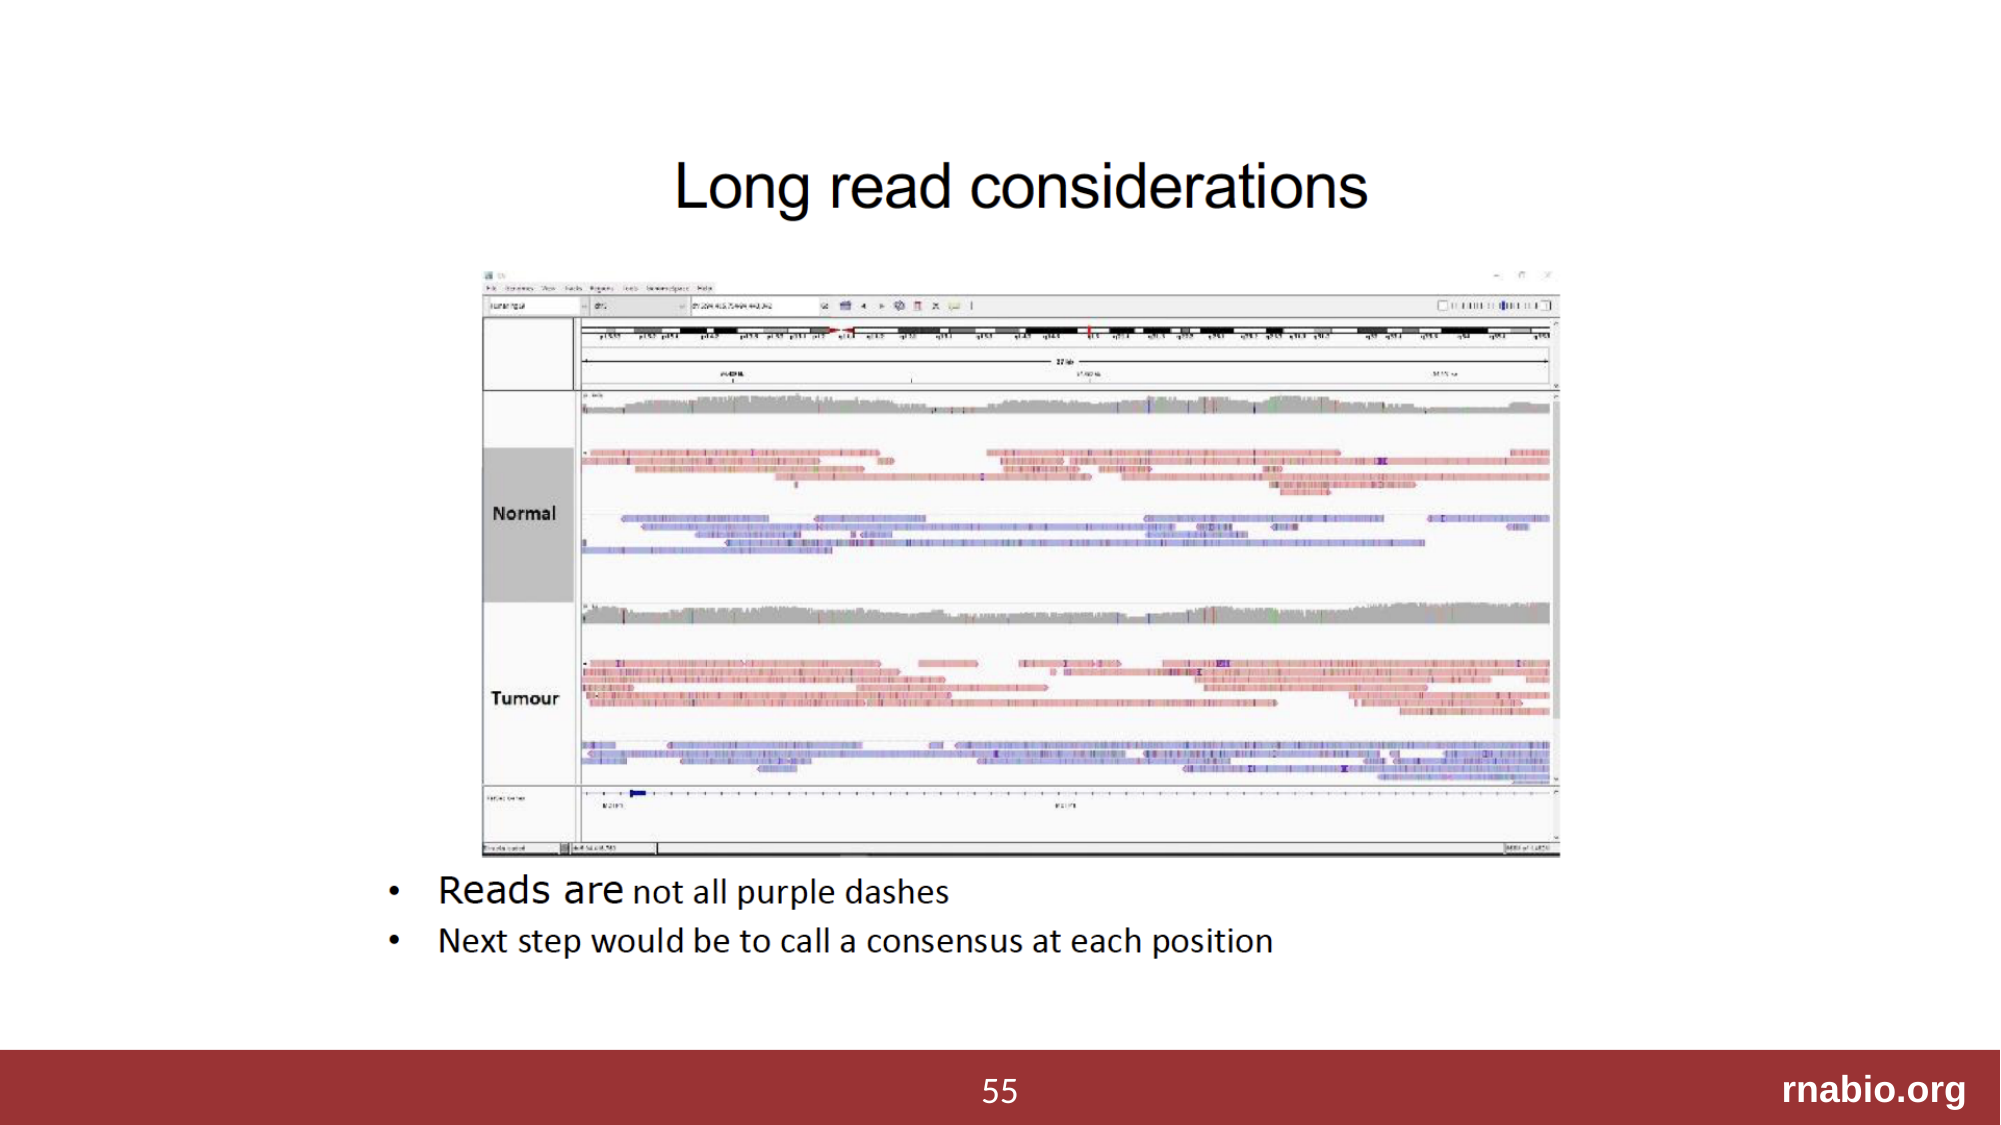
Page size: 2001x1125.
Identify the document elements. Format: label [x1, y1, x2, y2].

list [373, 89, 1653, 991]
